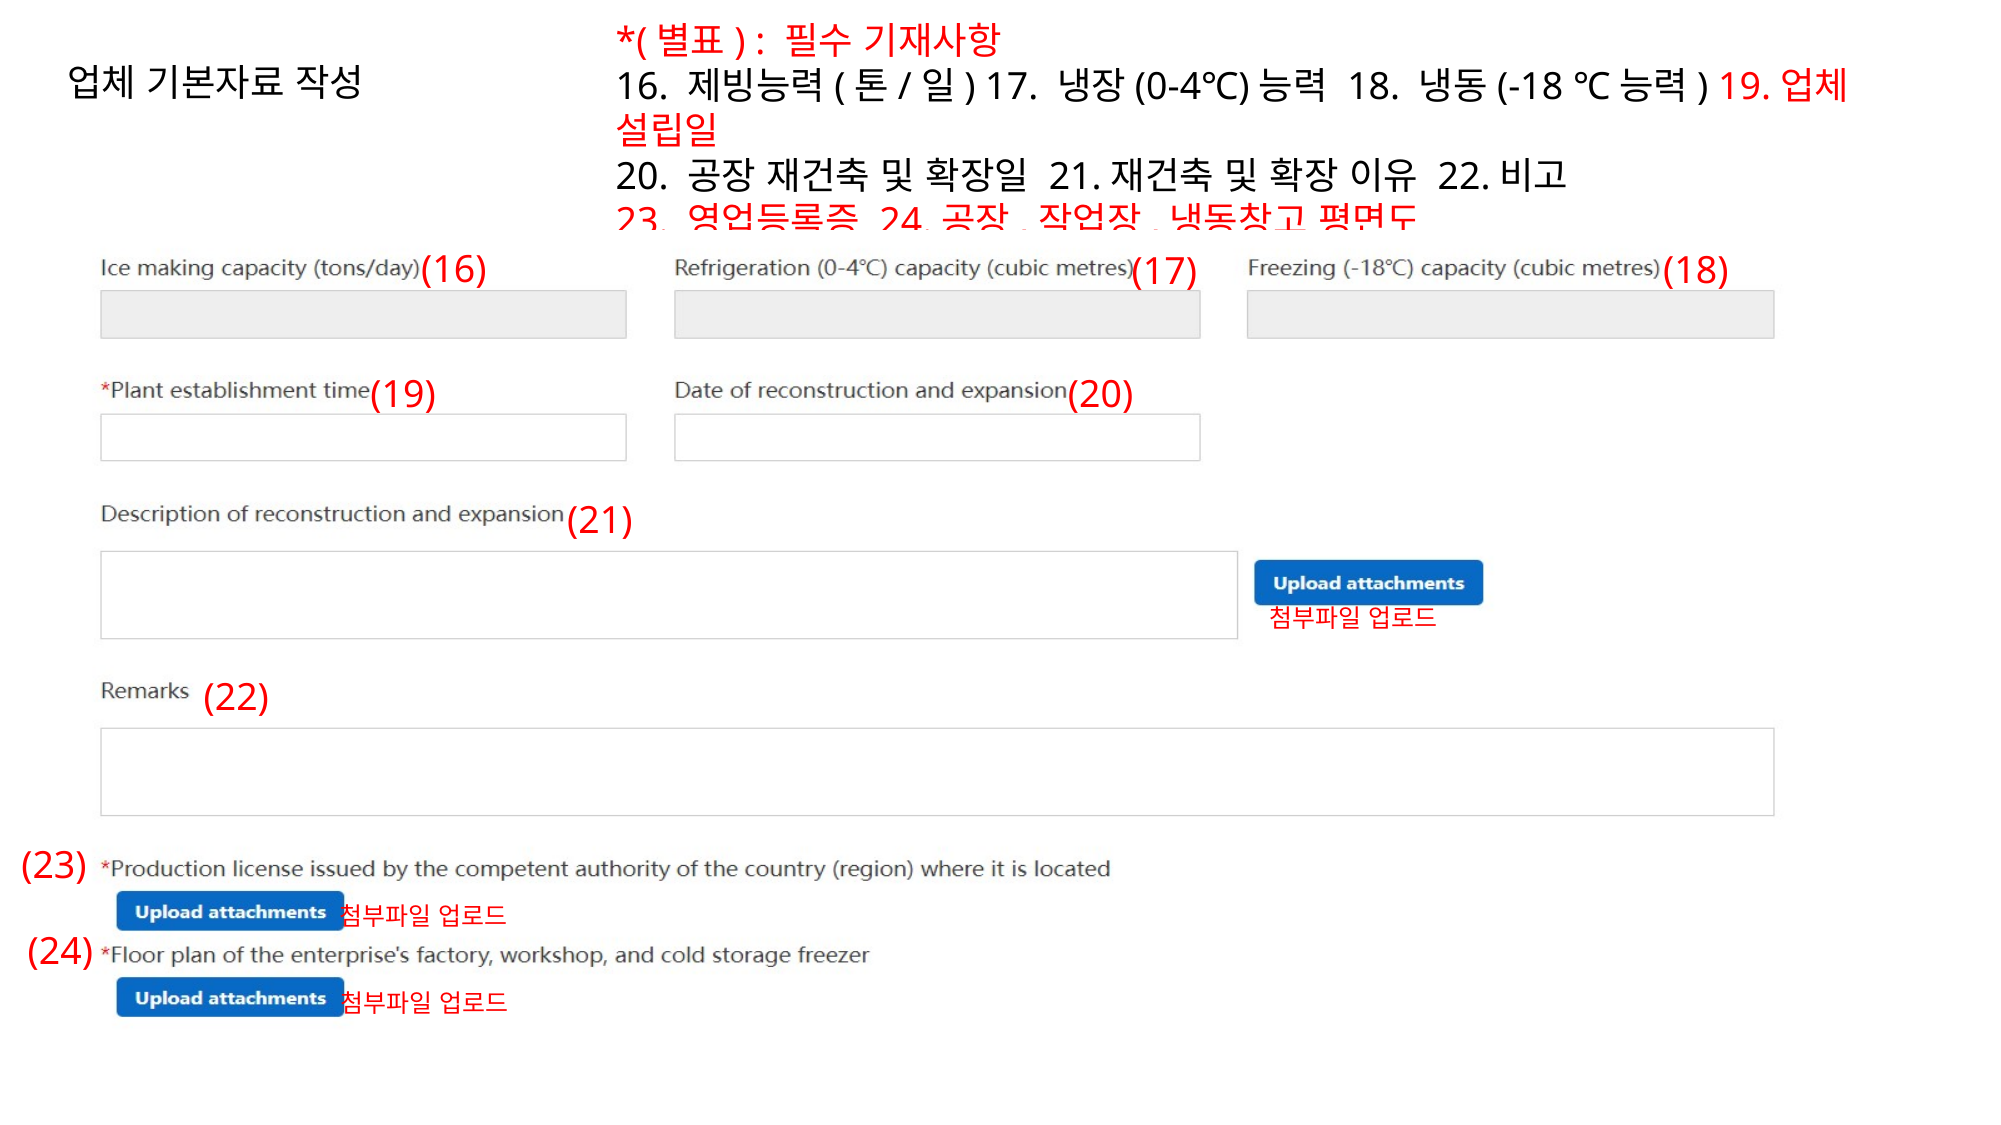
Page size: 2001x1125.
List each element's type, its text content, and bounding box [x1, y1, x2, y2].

text_box 업체 기본자료 작성 [52, 51, 600, 112]
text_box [6, 230, 1941, 1060]
text_box *(별표) : 필수 기재사항 16. 제빙능력(톤/일) 17. 냉장(0-4℃)능력 18. 냉동(-18 ℃능력) 19.업체 설립일 20. 공장 재건축 및 확장일 21.재건축 및 확장 이유 22.비고 23. 영업등록증 24.공장,작업장,냉동창고 평면도 [600, 9, 1974, 295]
